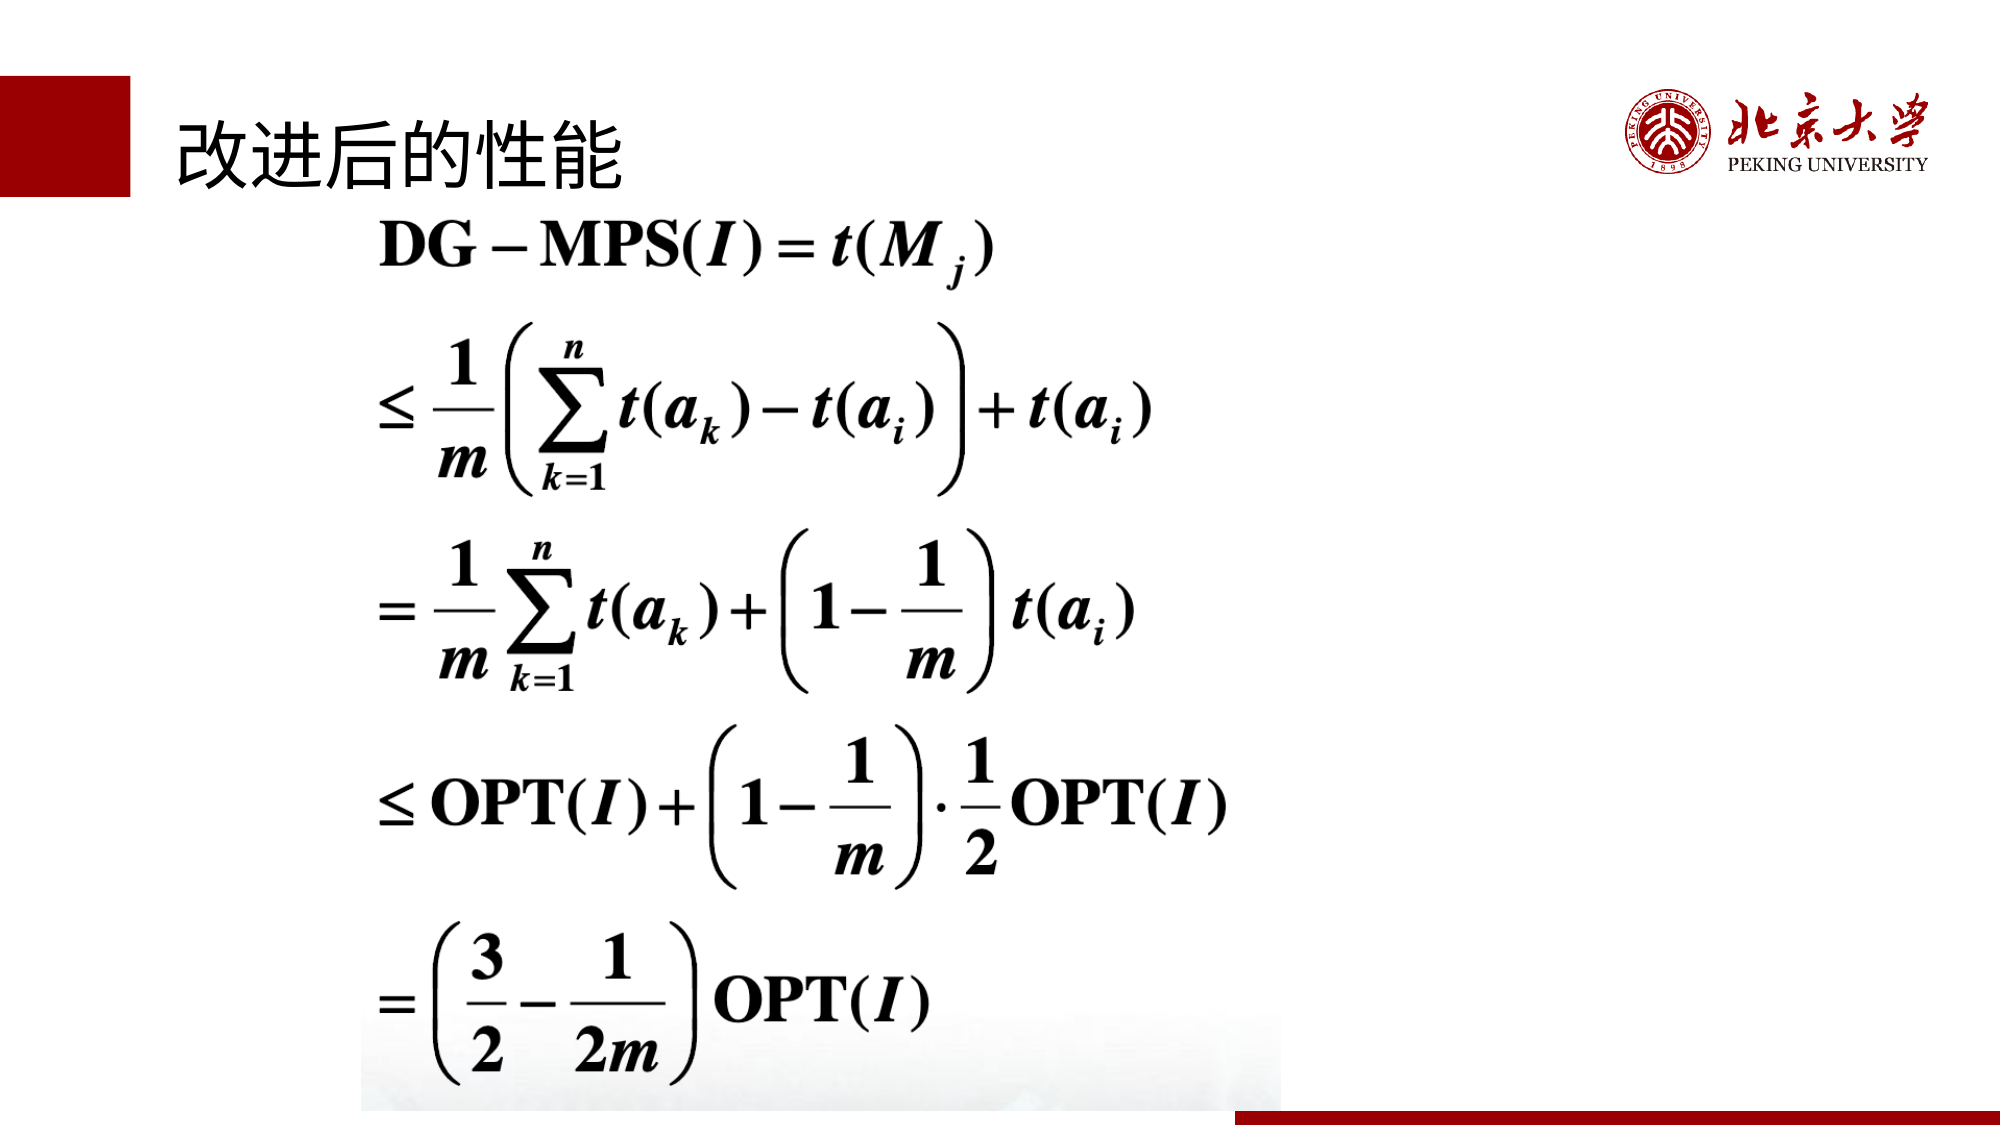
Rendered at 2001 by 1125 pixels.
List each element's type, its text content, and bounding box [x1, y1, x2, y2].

picture [361, 200, 1281, 1111]
picture [1625, 89, 1928, 174]
text_box [0, 75, 131, 197]
text_box [1235, 1111, 2000, 1125]
text_box 改进后的性能 [159, 56, 1841, 207]
